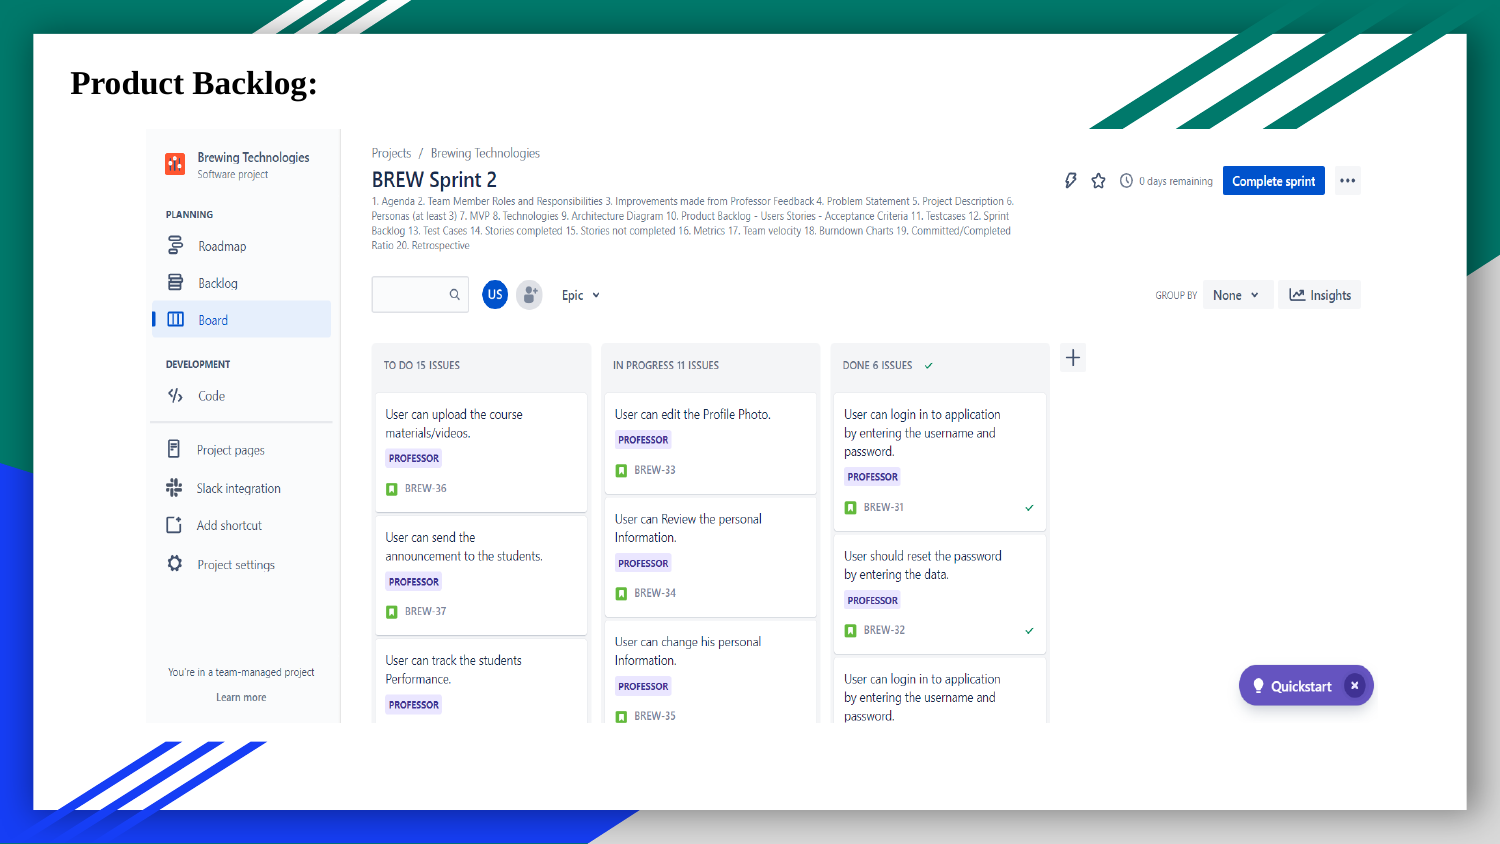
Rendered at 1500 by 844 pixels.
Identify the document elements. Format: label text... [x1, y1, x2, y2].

picture [146, 128, 1378, 723]
text_box Product Backlog: [55, 46, 465, 117]
